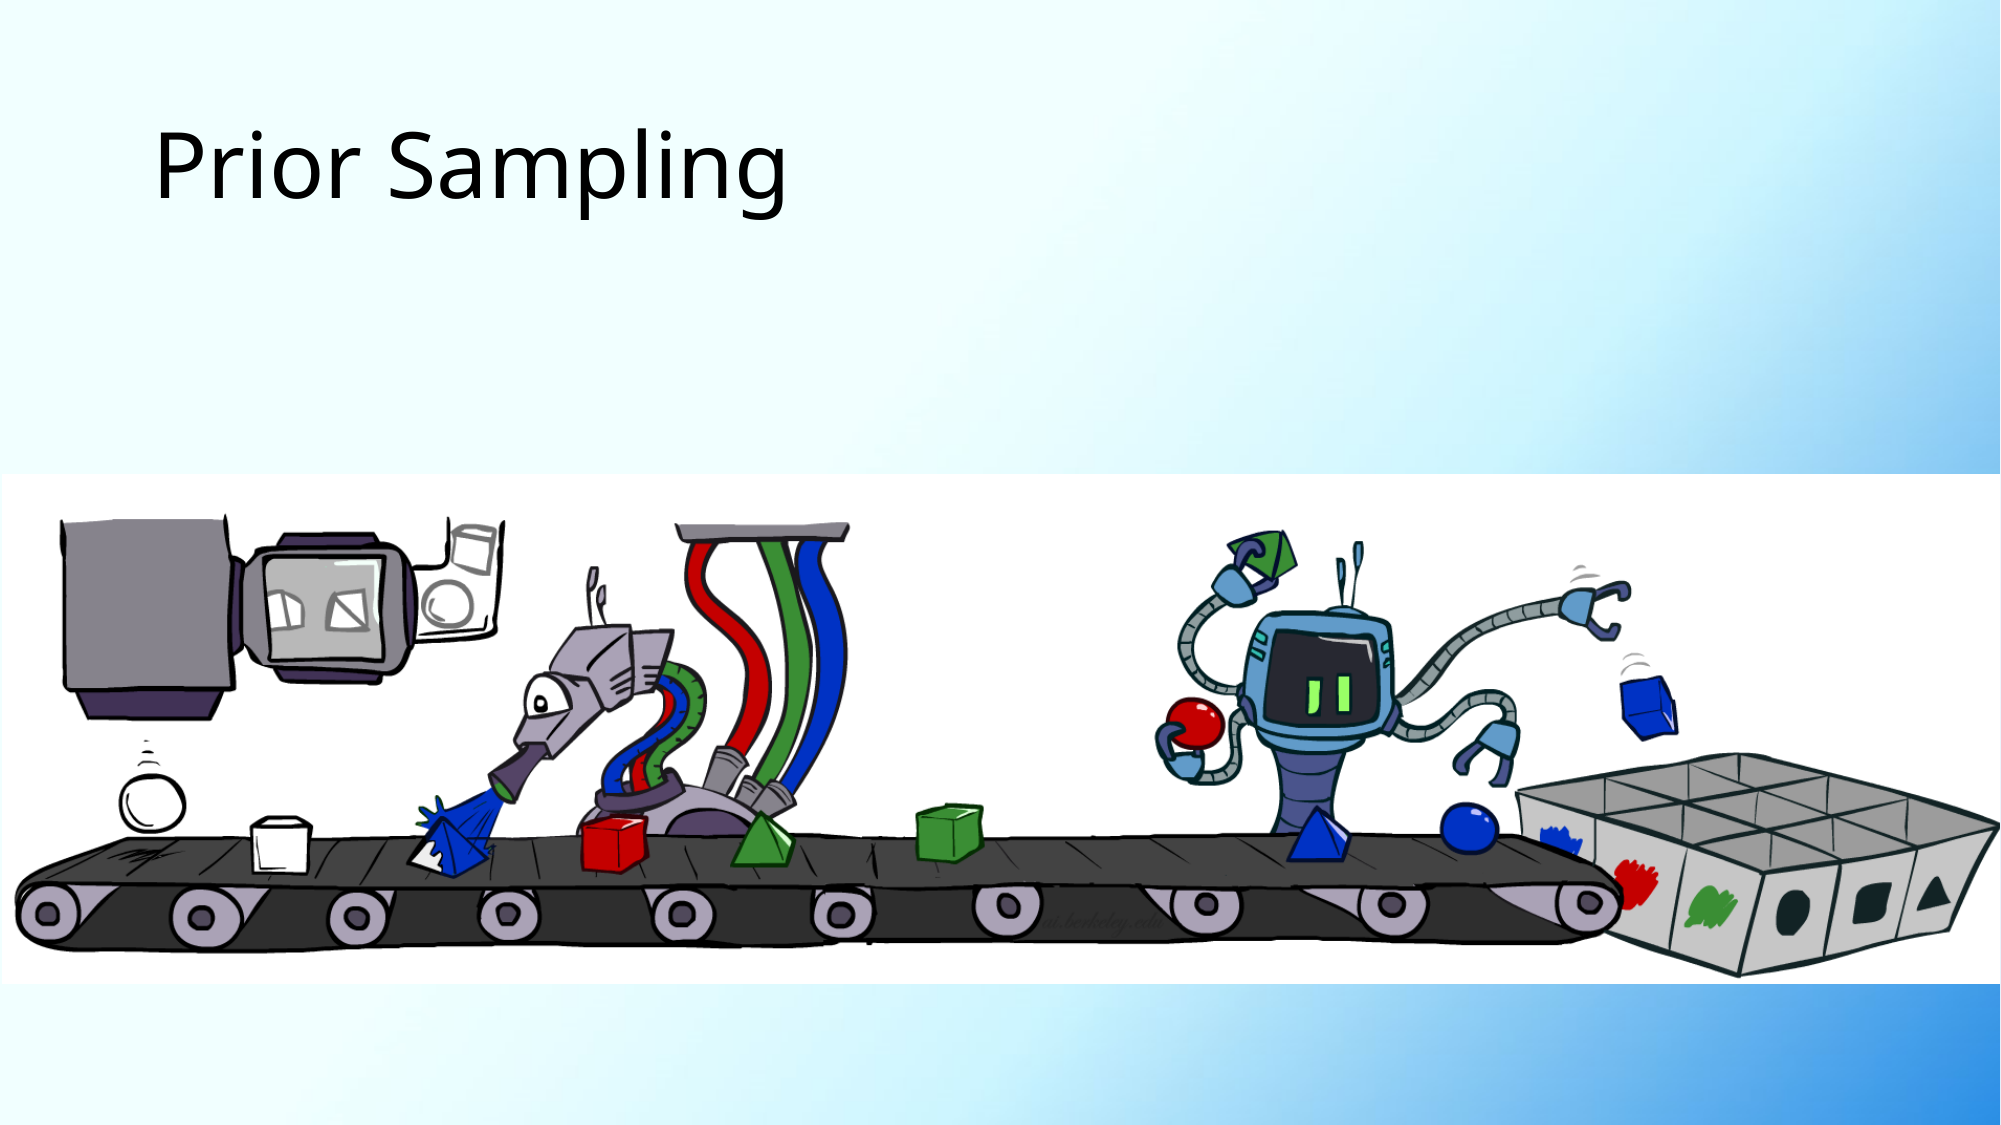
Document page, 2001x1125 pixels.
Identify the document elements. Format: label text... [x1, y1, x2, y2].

picture [0, 0, 2001, 1125]
title Prior Sampling [137, 59, 1863, 278]
